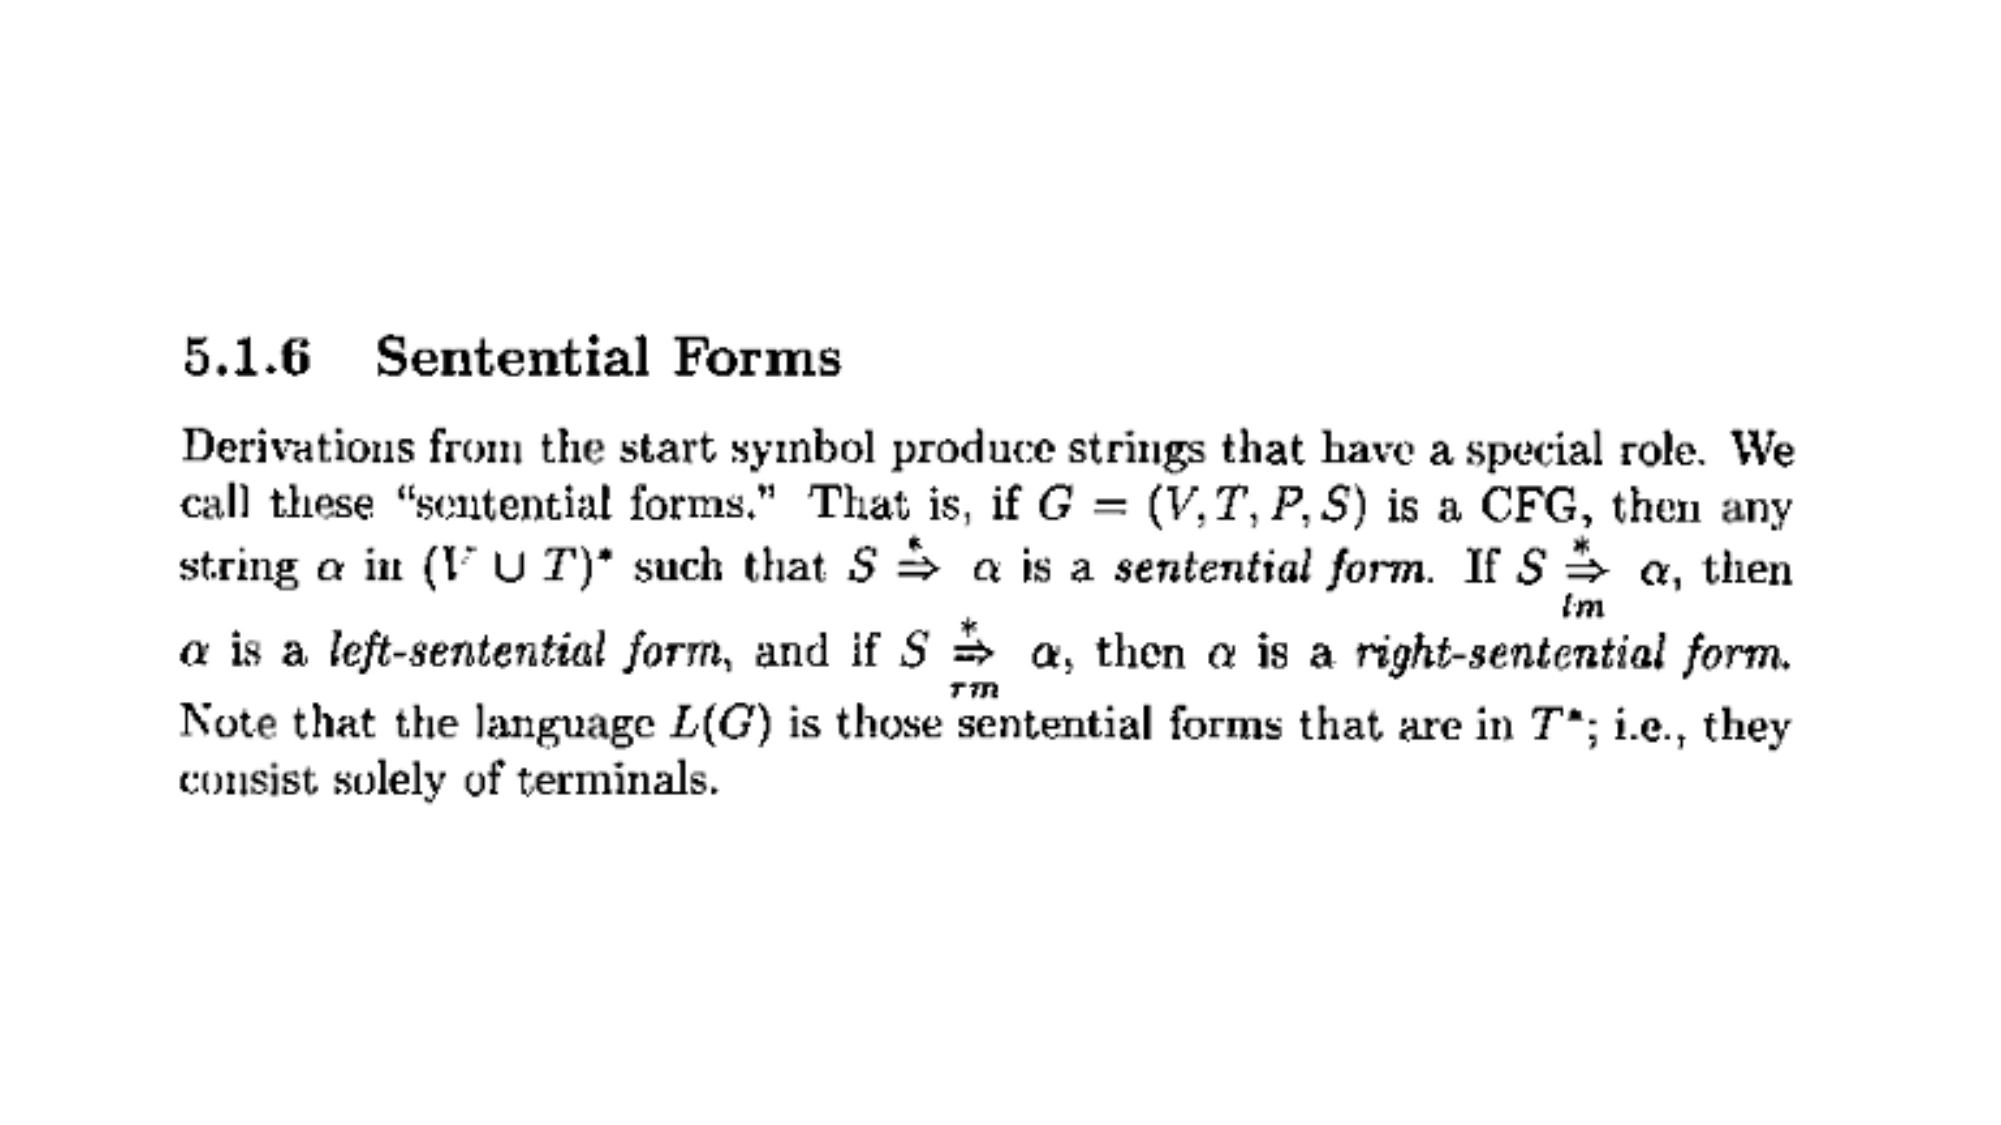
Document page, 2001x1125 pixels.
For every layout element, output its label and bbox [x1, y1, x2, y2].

picture [160, 309, 1840, 816]
